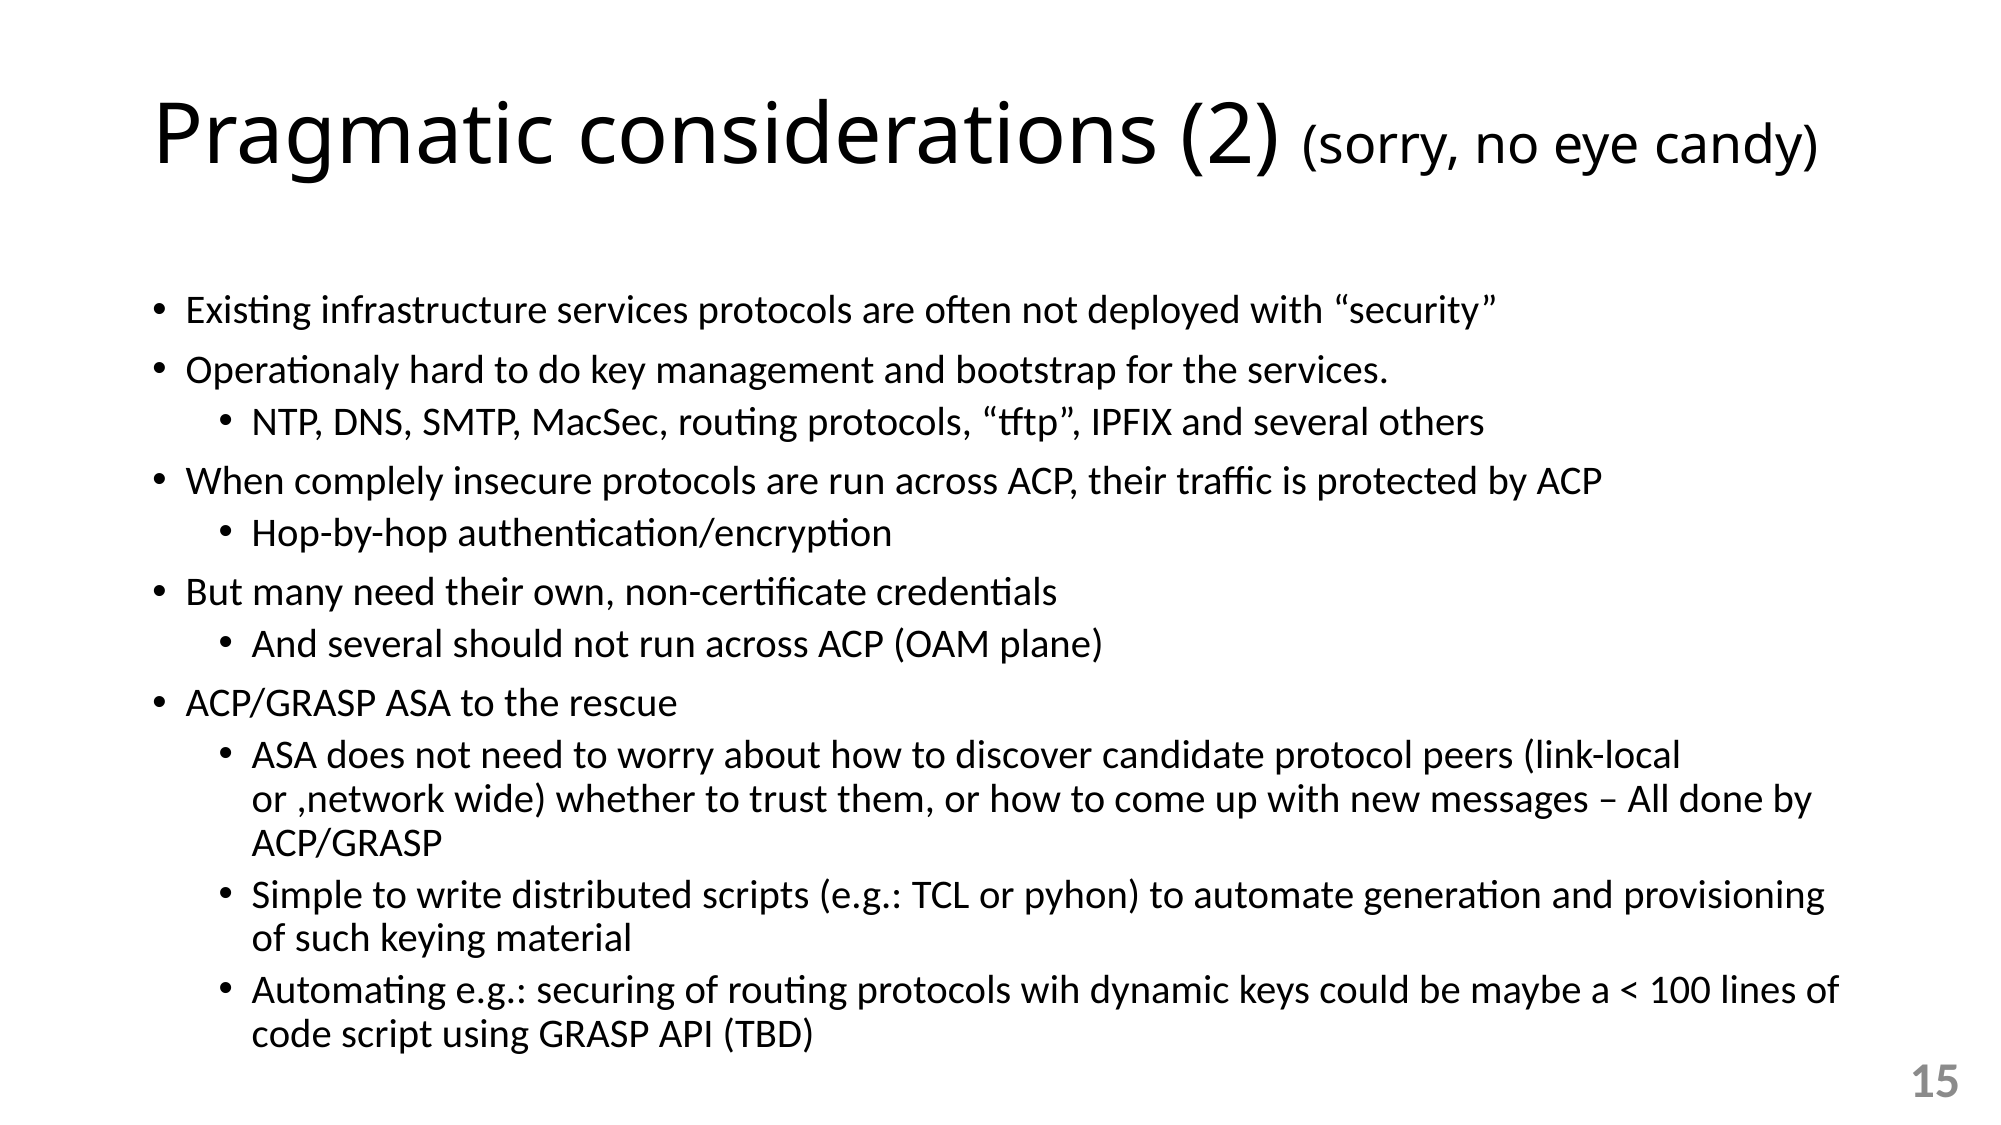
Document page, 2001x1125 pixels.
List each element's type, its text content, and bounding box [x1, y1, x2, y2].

title Pragmatic considerations (2) (sorry, no eye candy) [137, 59, 1863, 213]
slide_number 15 [1876, 1047, 1975, 1108]
list Existing infrastructure services protocols are often not deployed with “security” Operationaly hard to do key management and bootstrap for the services. NTP, DNS, SMTP, MacSec, routing protocols, “tftp”, IPFIX and several others When complely insecure protocols are run across ACP, their traffic is protected by ACP Hop-by-hop authentication/encryption But many need their own, non-certificate credentials And several should not run across ACP (OAM plane) ACP/GRASP ASA to the rescue ASA does not need to worry about how to discover candidate protocol peers (link-local or ,network wide) whether to trust them, or how to come up with new messages – All done by ACP/GRASP Simple to write distributed scripts (e.g.: TCL or pyhon) to automate generation and provisioning of such keying material Automating e.g.: securing of routing protocols wih dynamic keys could be maybe a < 100 lines of code script using GRASP API (TBD) [137, 213, 1863, 1073]
